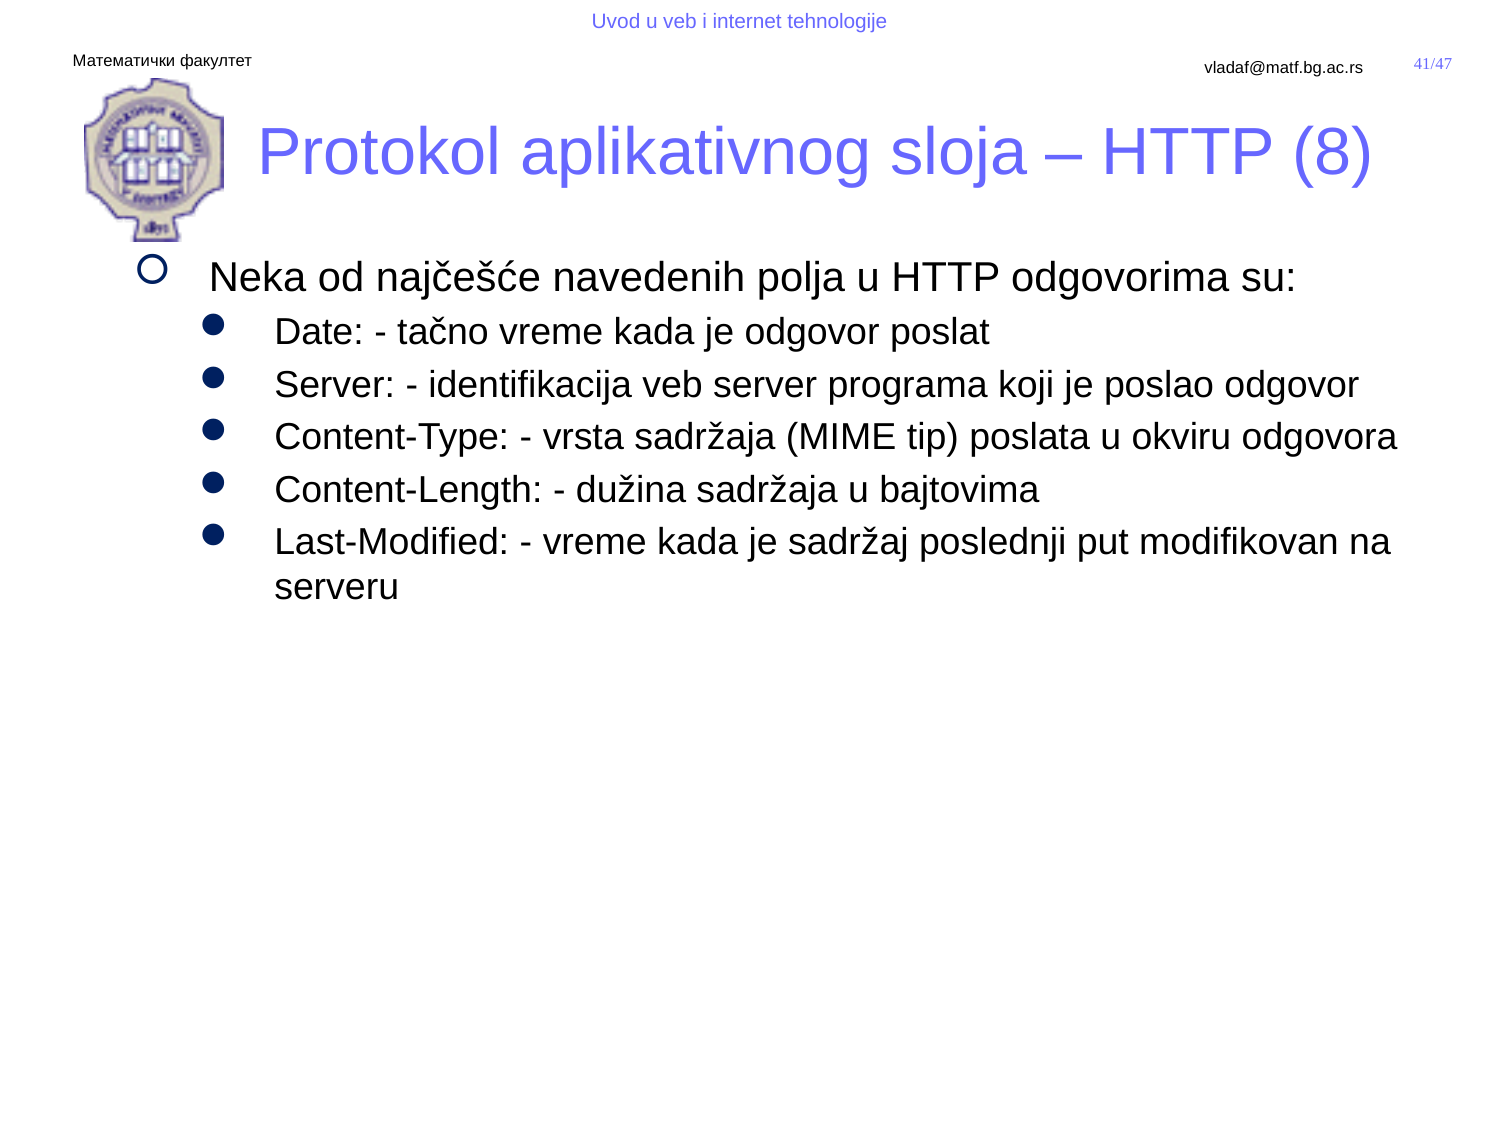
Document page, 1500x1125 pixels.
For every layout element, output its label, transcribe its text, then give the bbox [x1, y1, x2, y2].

title Protokol aplikativnog sloja – HTTP (8) [242, 54, 1447, 242]
picture [84, 78, 224, 242]
list Neka od najčešće navedenih polja u HTTP odgovorima su: Date: - tačno vreme kada je odgovor poslat Server: - identifikacija veb server programa koji je poslao odgovor Content-Type: - vrsta sadržaja (MIME tip) poslata u okviru odgovora Content-Length: - dužina sadržaja u bajtovima Last-Modified: - vreme kada je sadržaj poslednji put modifikovan na serveru [53, 242, 1483, 598]
